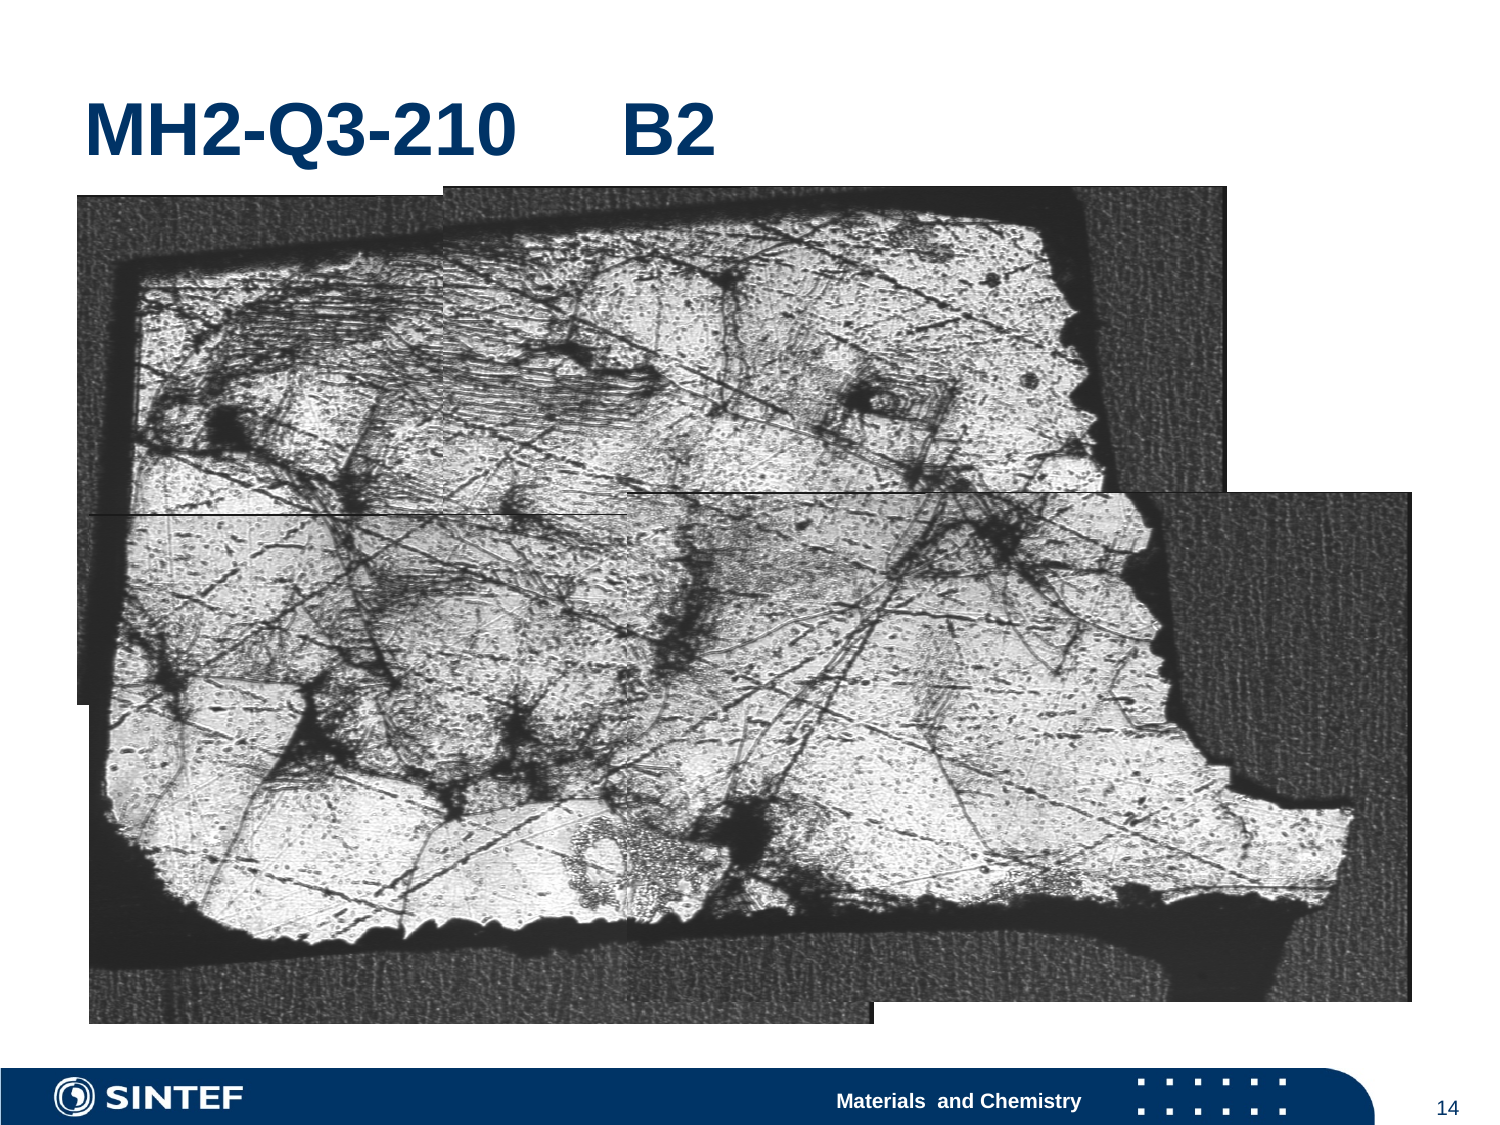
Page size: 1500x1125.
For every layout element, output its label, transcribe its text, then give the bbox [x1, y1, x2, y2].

title MH2-Q3-210 B2 [69, 49, 1455, 201]
slide_number 14 [1311, 1087, 1475, 1125]
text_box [77, 186, 1412, 1024]
picture [0, 1068, 1375, 1125]
